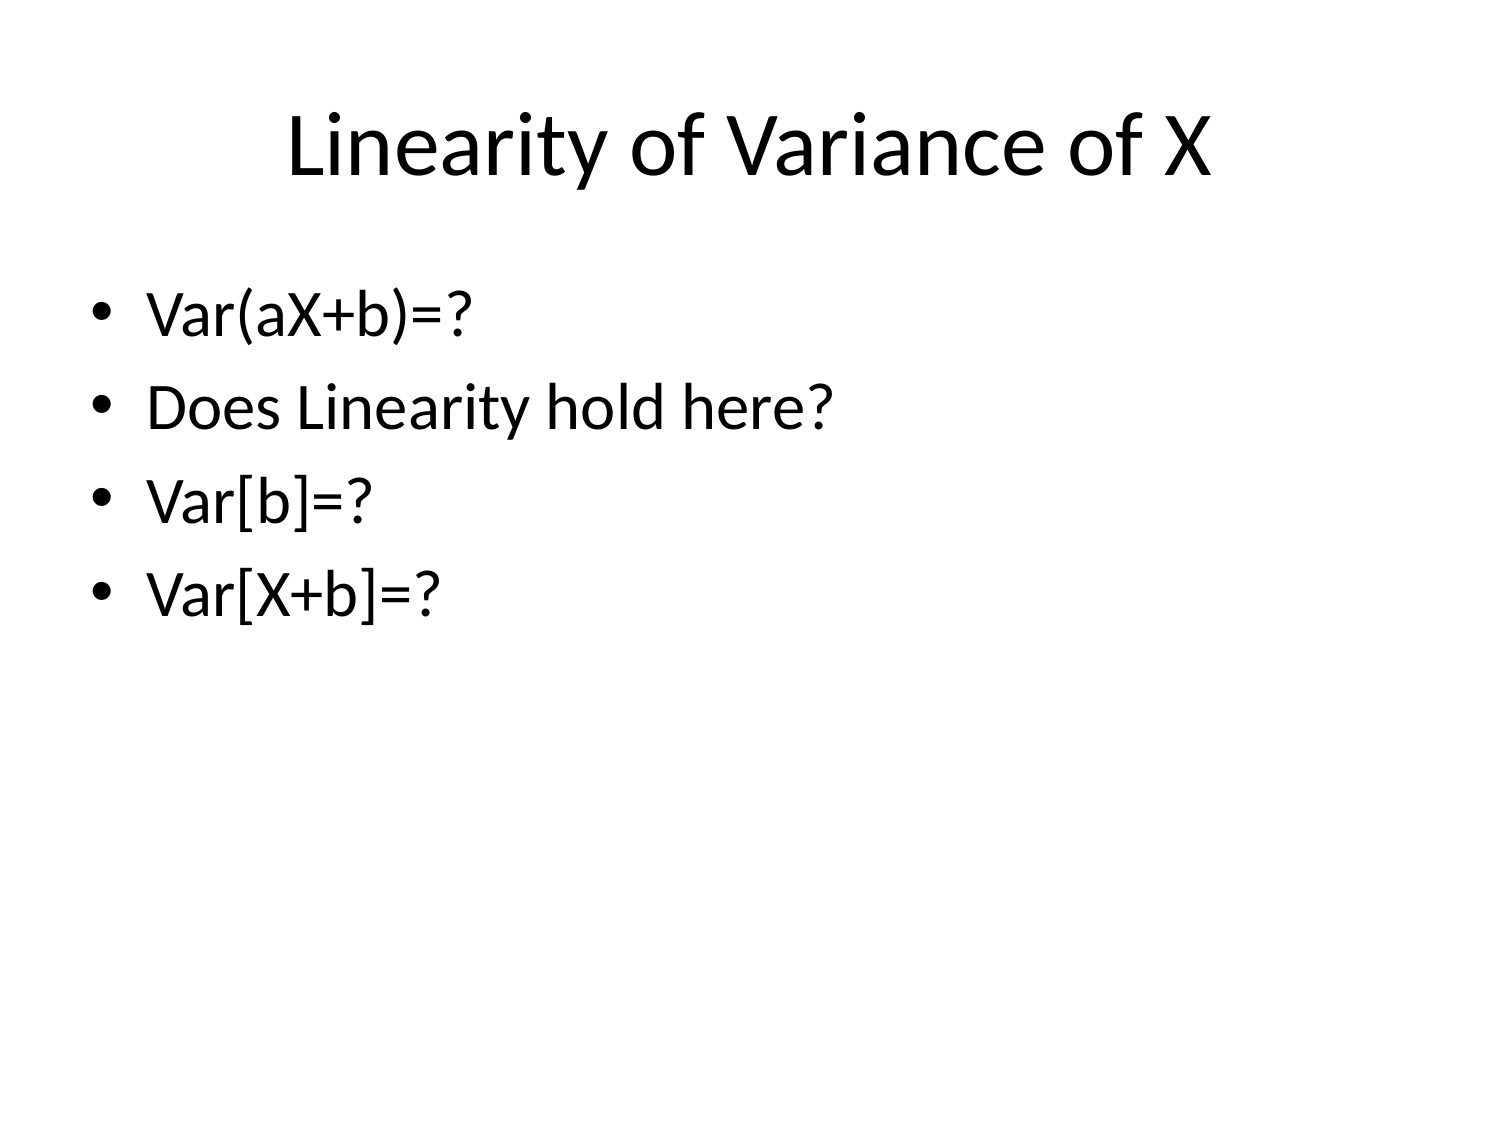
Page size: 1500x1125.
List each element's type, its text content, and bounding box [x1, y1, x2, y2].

list Var(aX+b)=? Does Linearity hold here? Var[b]=? Var[X+b]=? [75, 262, 1425, 1005]
title Linearity of Variance of X [75, 45, 1425, 233]
